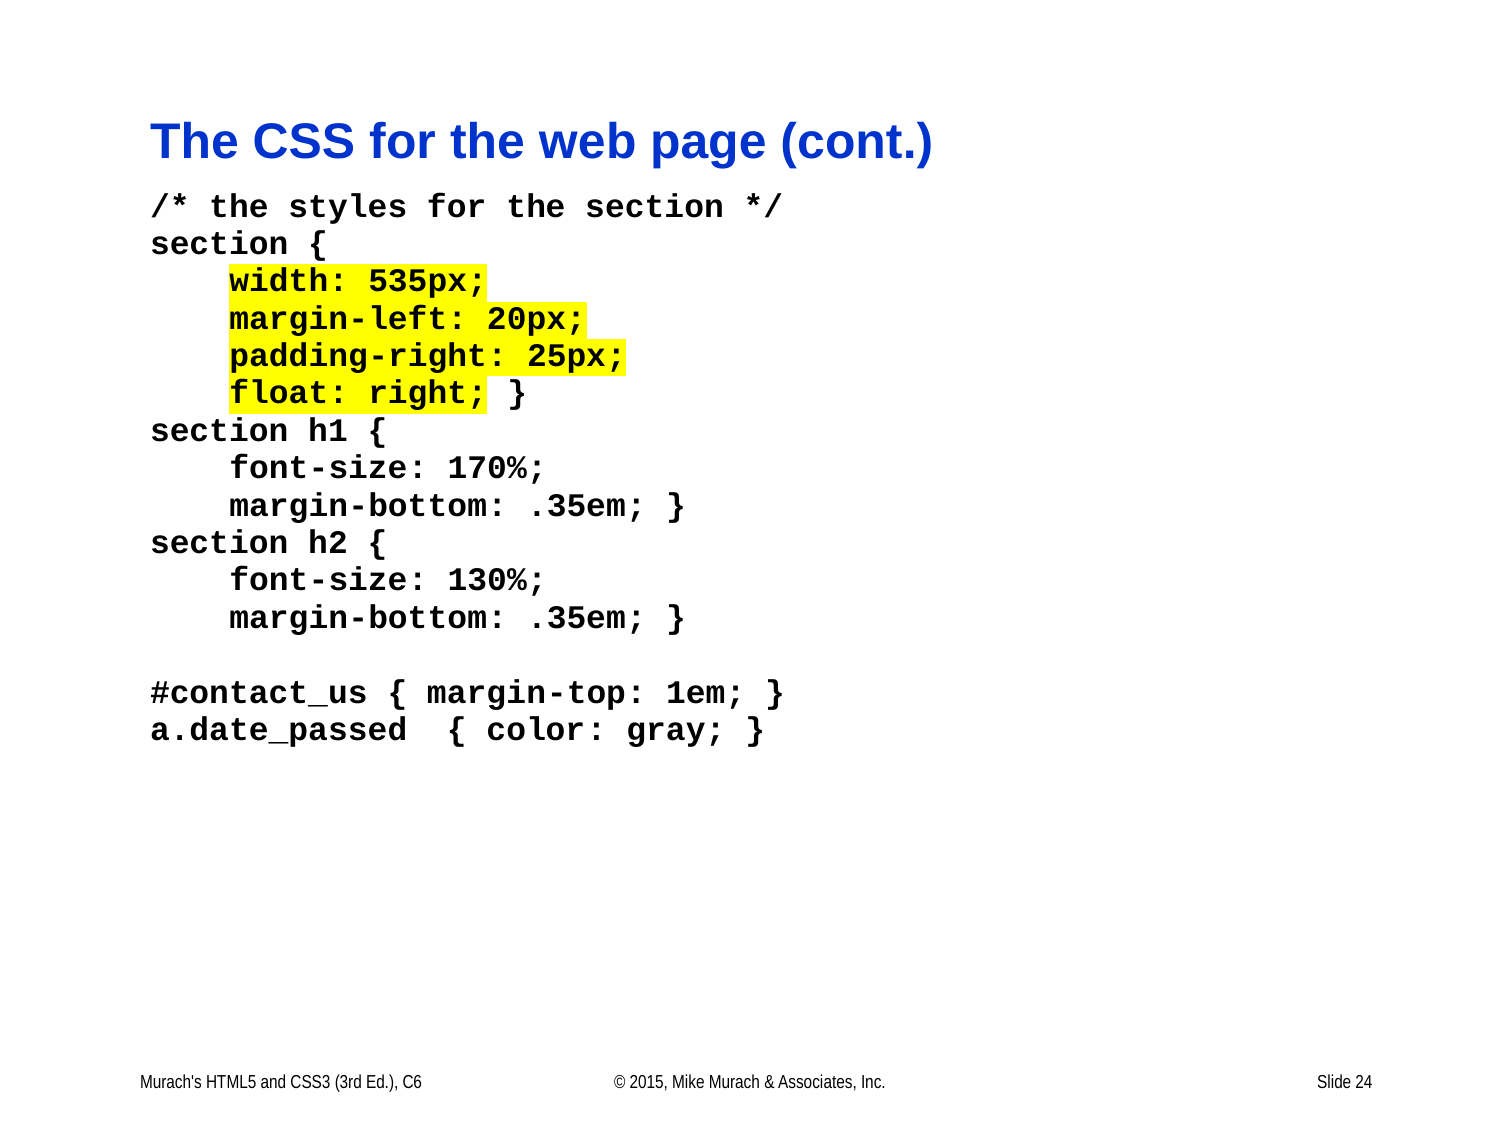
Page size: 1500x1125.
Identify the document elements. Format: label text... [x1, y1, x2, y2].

slide_number Slide 24 [1074, 1025, 1388, 1100]
slide_number Murach's HTML5 and CSS3 (3rd Ed.), C6 [125, 1025, 450, 1100]
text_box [149, 189, 1339, 845]
footer © 2015, Mike Murach & Associates, Inc. [474, 1025, 1025, 1100]
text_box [149, 112, 1348, 183]
